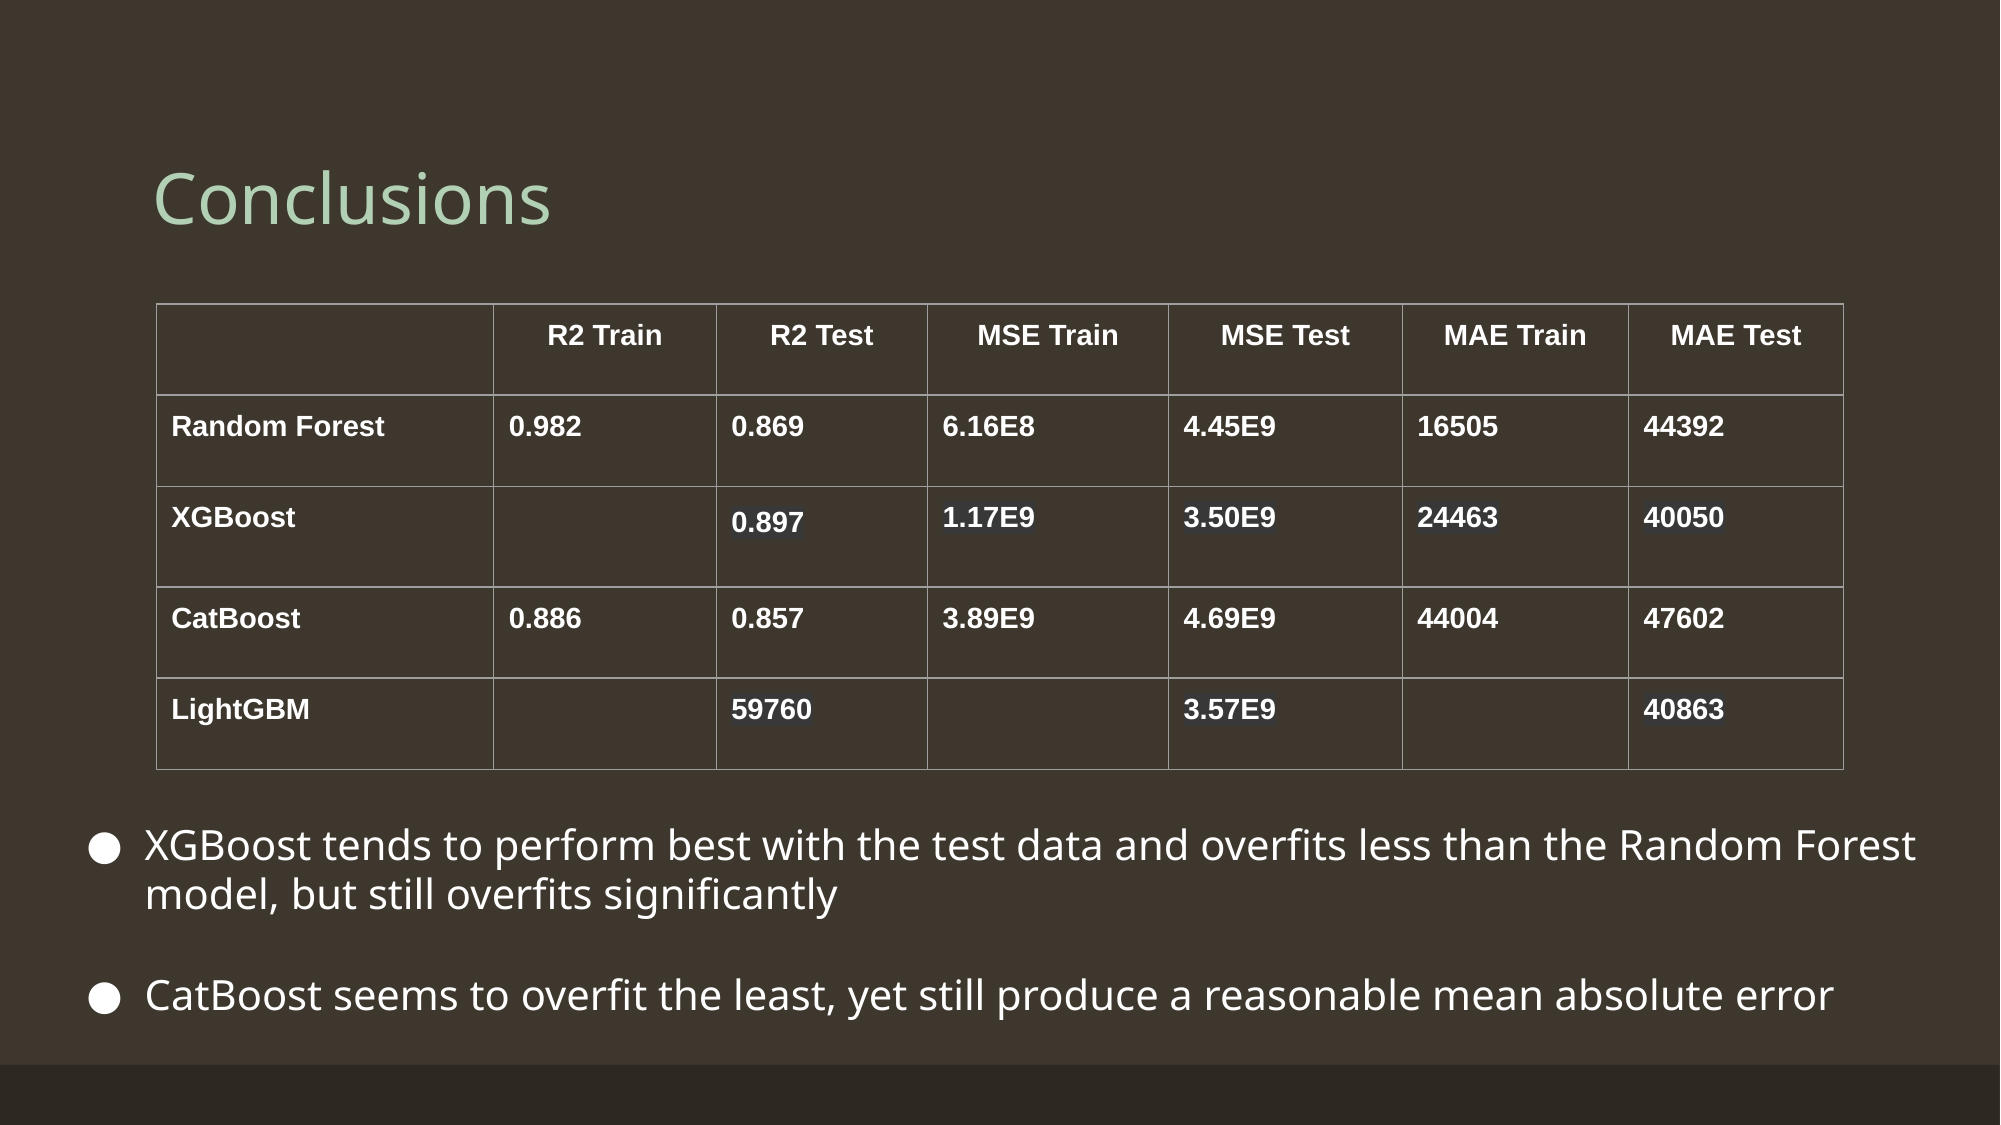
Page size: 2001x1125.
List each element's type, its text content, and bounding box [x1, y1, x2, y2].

table_cell [494, 487, 716, 586]
table_cell 47602 [1629, 588, 1843, 677]
table_cell 44392 [1629, 396, 1843, 486]
table_cell 0.897 [717, 487, 927, 586]
table_header [157, 305, 493, 394]
table_cell 4.45E9 [1169, 396, 1402, 486]
table_header MSE Test [1169, 305, 1402, 394]
table_cell Random Forest [157, 396, 493, 486]
text_box XGBoost tends to perform best with the test data and overfits less than the Random Forest model, but still overfits significantly CatBoost seems to overfit the least, yet still produce a reasonable mean absolute error [54, 803, 1946, 1034]
table_header MSE Train [928, 305, 1168, 394]
table_cell 0.886 [494, 588, 716, 677]
table_header R2 Test [717, 305, 927, 394]
table_cell 3.57E9 [1169, 679, 1402, 769]
table_header MAE Test [1629, 305, 1843, 394]
table_cell 3.50E9 [1169, 487, 1402, 586]
table_cell 1.17E9 [928, 487, 1168, 586]
table_cell [1403, 679, 1628, 769]
table_header R2 Train [494, 305, 716, 394]
table_cell LightGBM [157, 679, 493, 769]
table_cell 3.89E9 [928, 588, 1168, 677]
table_cell 40863 [1629, 679, 1843, 769]
table_cell 0.982 [494, 396, 716, 486]
table_cell XGBoost [157, 487, 493, 586]
table_cell CatBoost [157, 588, 493, 677]
table_cell 4.69E9 [1169, 588, 1402, 677]
title Conclusions [137, 59, 1863, 248]
table_header MAE Train [1403, 305, 1628, 394]
table_cell 40050 [1629, 487, 1843, 586]
table_cell 24463 [1403, 487, 1628, 586]
table_cell 44004 [1403, 588, 1628, 677]
table_cell 16505 [1403, 396, 1628, 486]
table_cell 6.16E8 [928, 396, 1168, 486]
table_cell 59760 [717, 679, 927, 769]
table_cell [928, 679, 1168, 769]
table_cell [494, 679, 716, 769]
table_cell 0.857 [717, 588, 927, 677]
table_cell 0.869 [717, 396, 927, 486]
